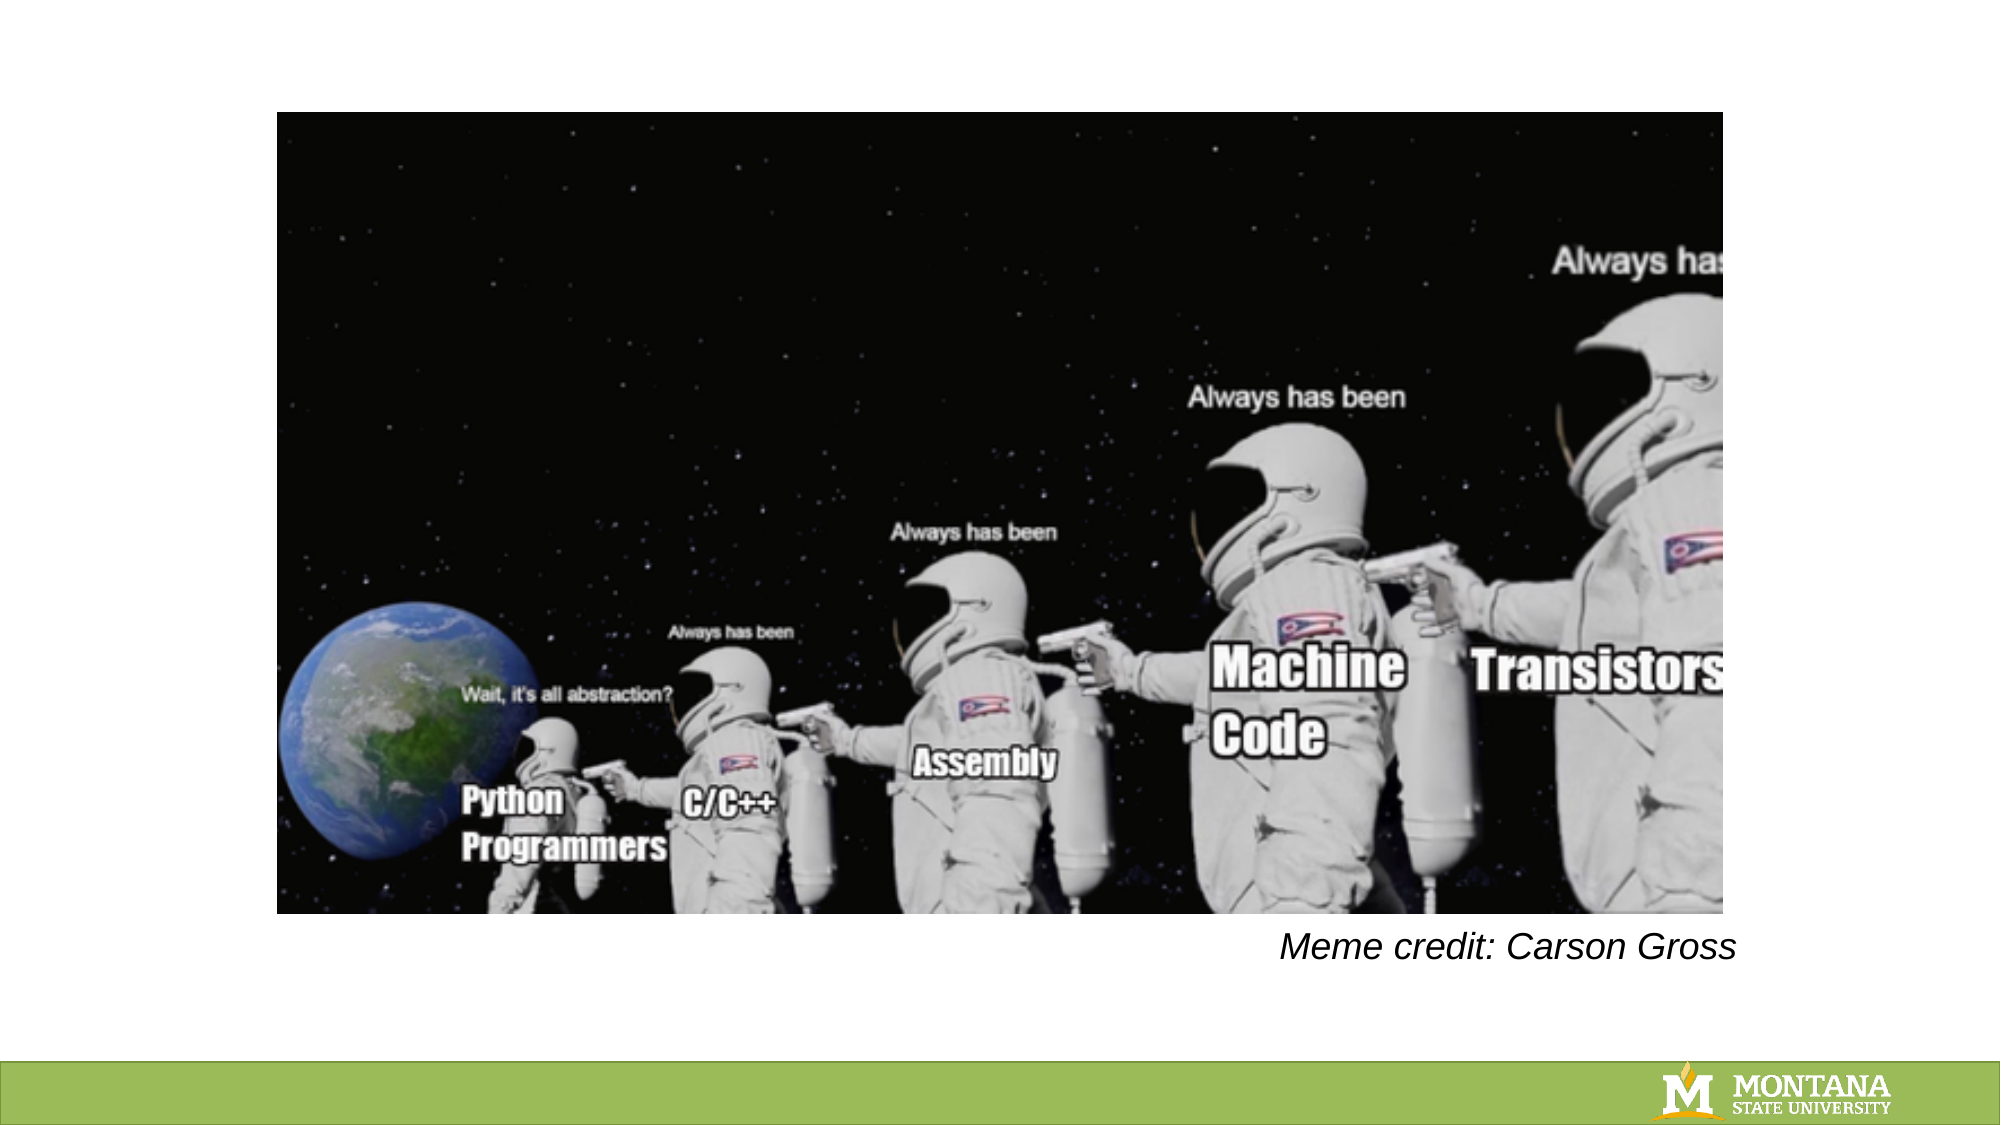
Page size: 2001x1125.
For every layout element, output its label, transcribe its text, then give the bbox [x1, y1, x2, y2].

picture [277, 112, 1723, 914]
picture [1649, 1060, 1892, 1122]
text_box Meme credit: Carson Gross [1264, 914, 1753, 975]
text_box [0, 1060, 1647, 1125]
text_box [1892, 1060, 2000, 1125]
